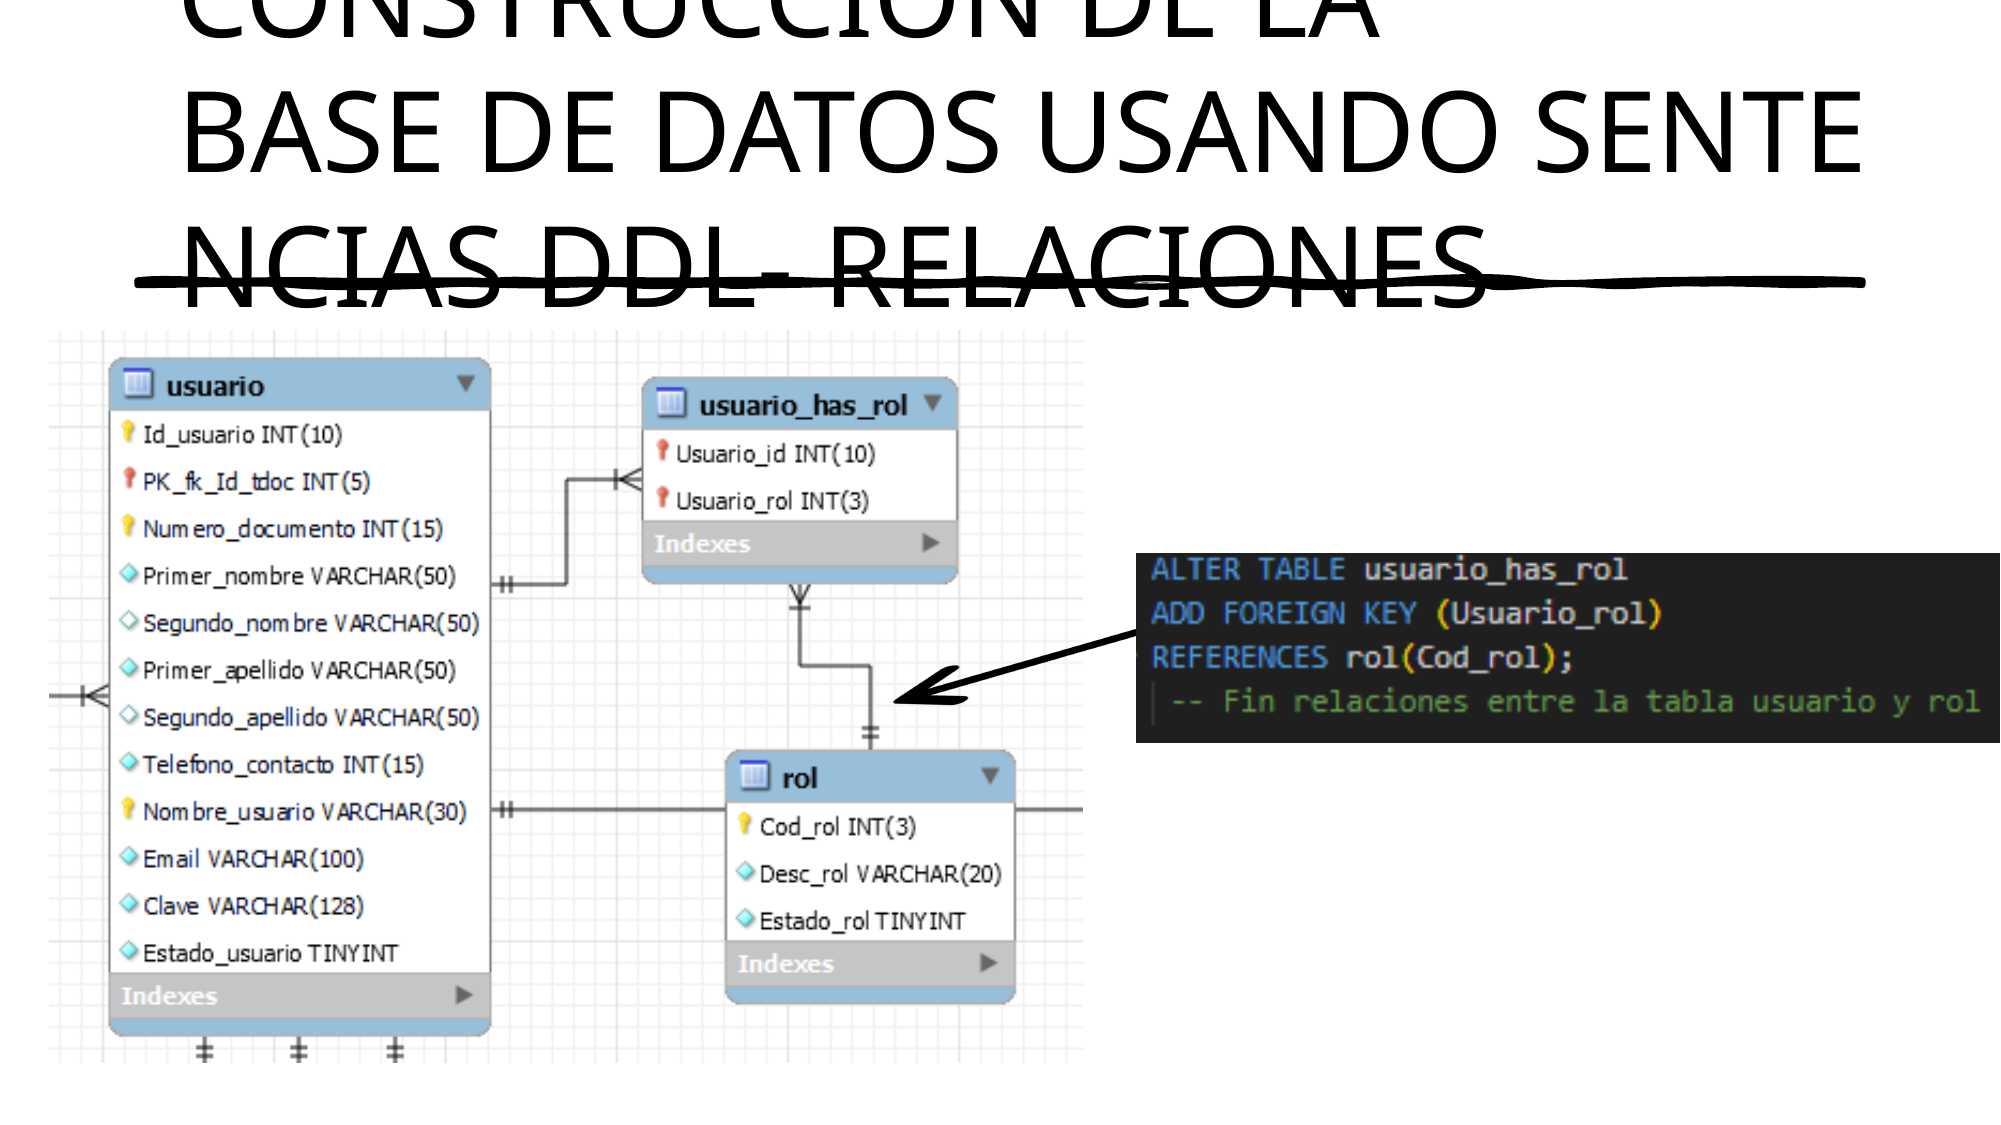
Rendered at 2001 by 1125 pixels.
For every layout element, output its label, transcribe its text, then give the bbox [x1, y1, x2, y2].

picture [49, 330, 2000, 1063]
title CONSTRUCCIÓN DE LA BASE DE DATOS USANDO SENTENCIAS DDL- RELACIONES [162, 221, 1888, 440]
